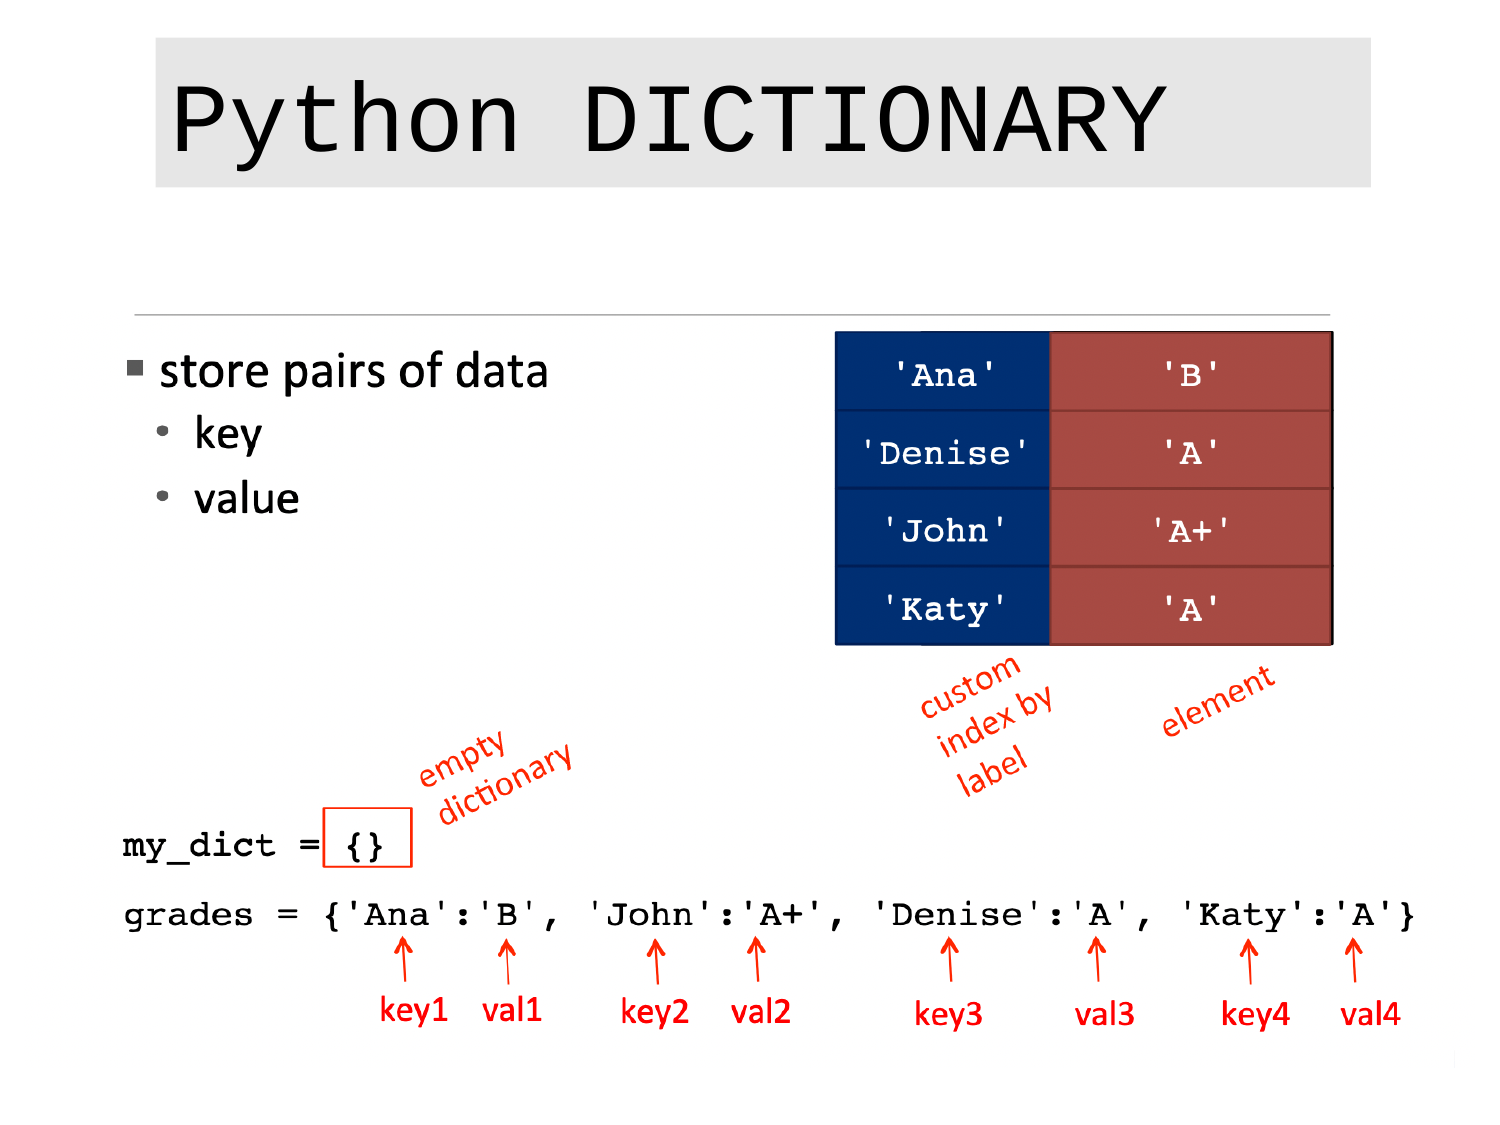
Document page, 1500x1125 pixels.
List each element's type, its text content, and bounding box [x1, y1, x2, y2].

title Python DICTIONARY [155, 37, 1371, 188]
picture [24, 311, 1476, 1069]
